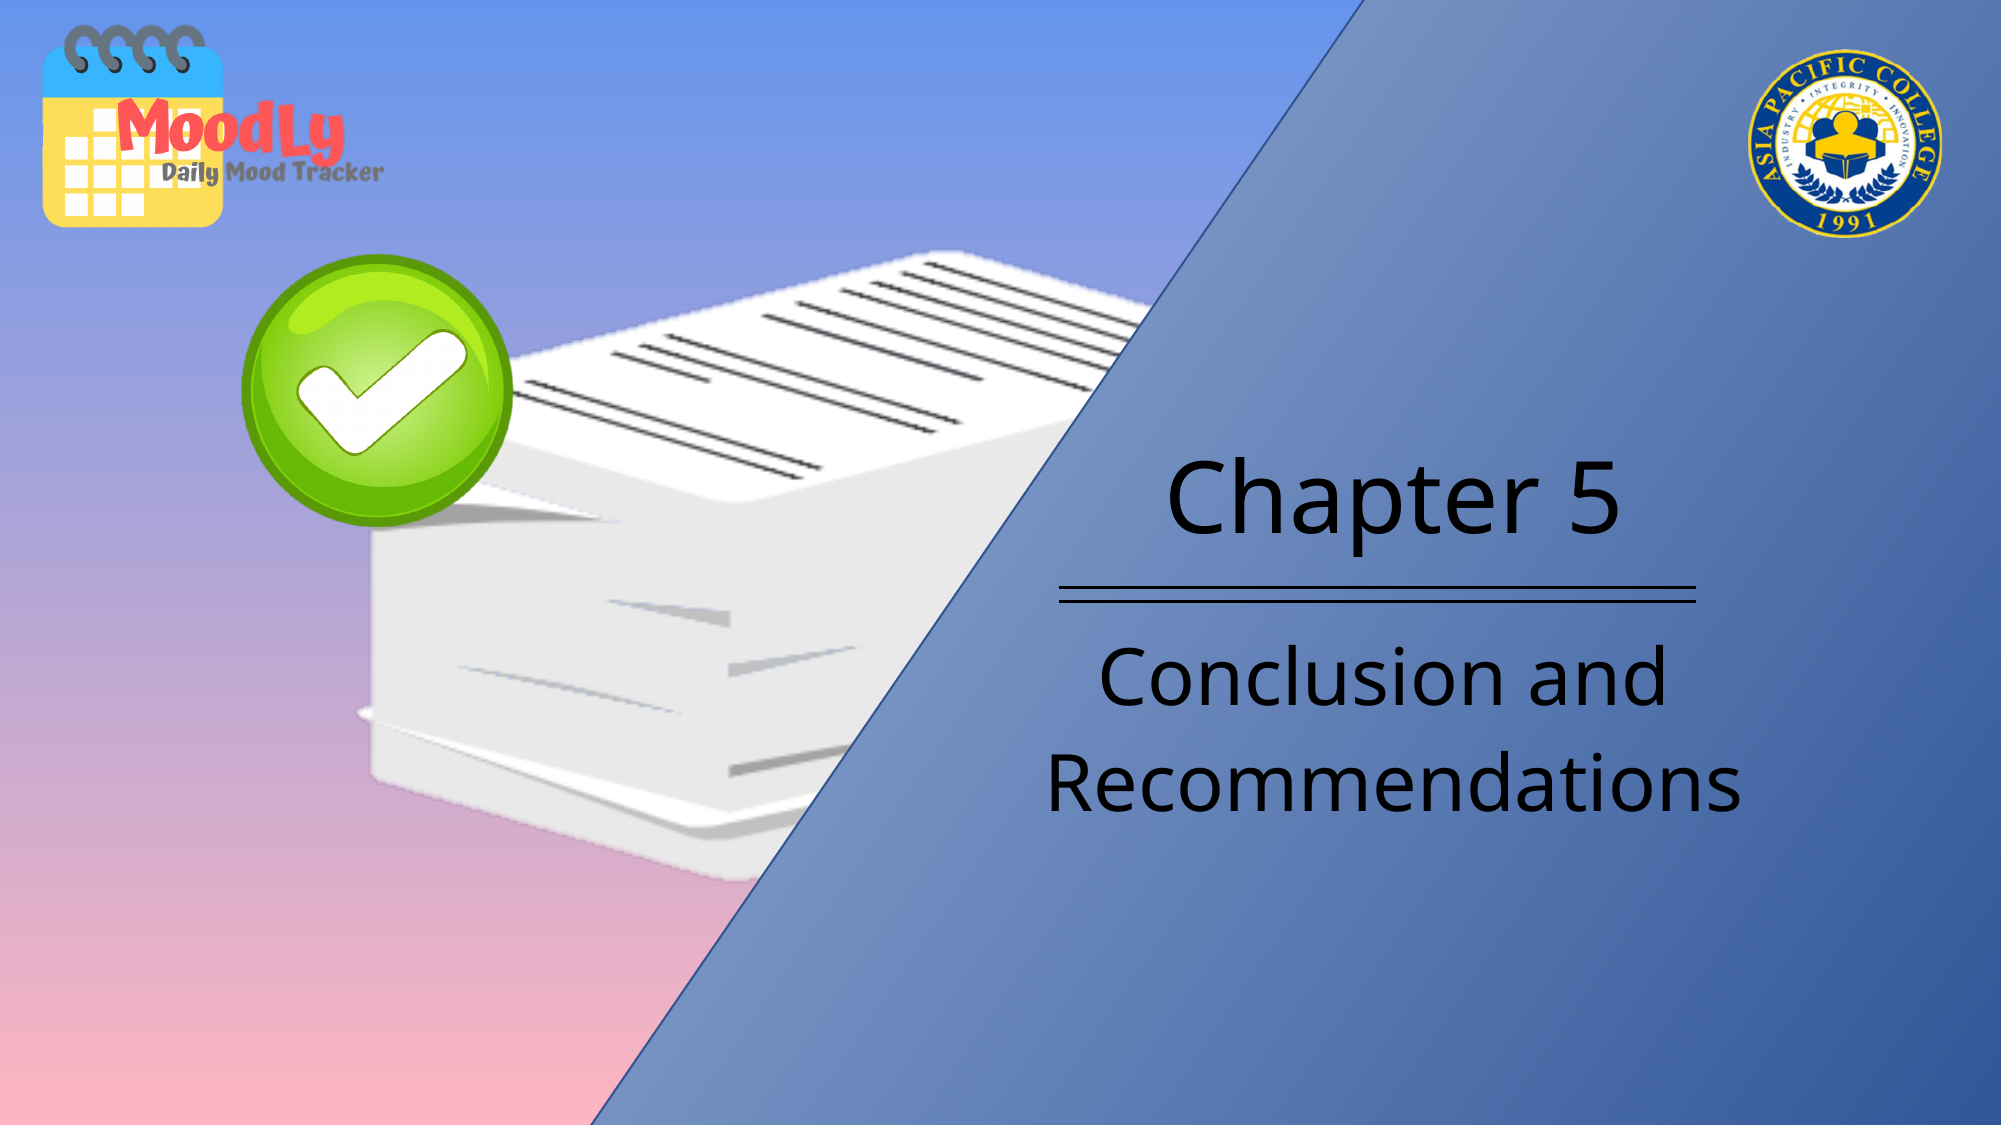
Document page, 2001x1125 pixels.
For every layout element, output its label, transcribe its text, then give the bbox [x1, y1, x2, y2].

picture [0, 0, 1361, 1125]
title Chapter 5 [1070, 217, 1718, 563]
list Conclusion and Recommendations [531, 629, 2000, 876]
picture [1748, 49, 1942, 238]
